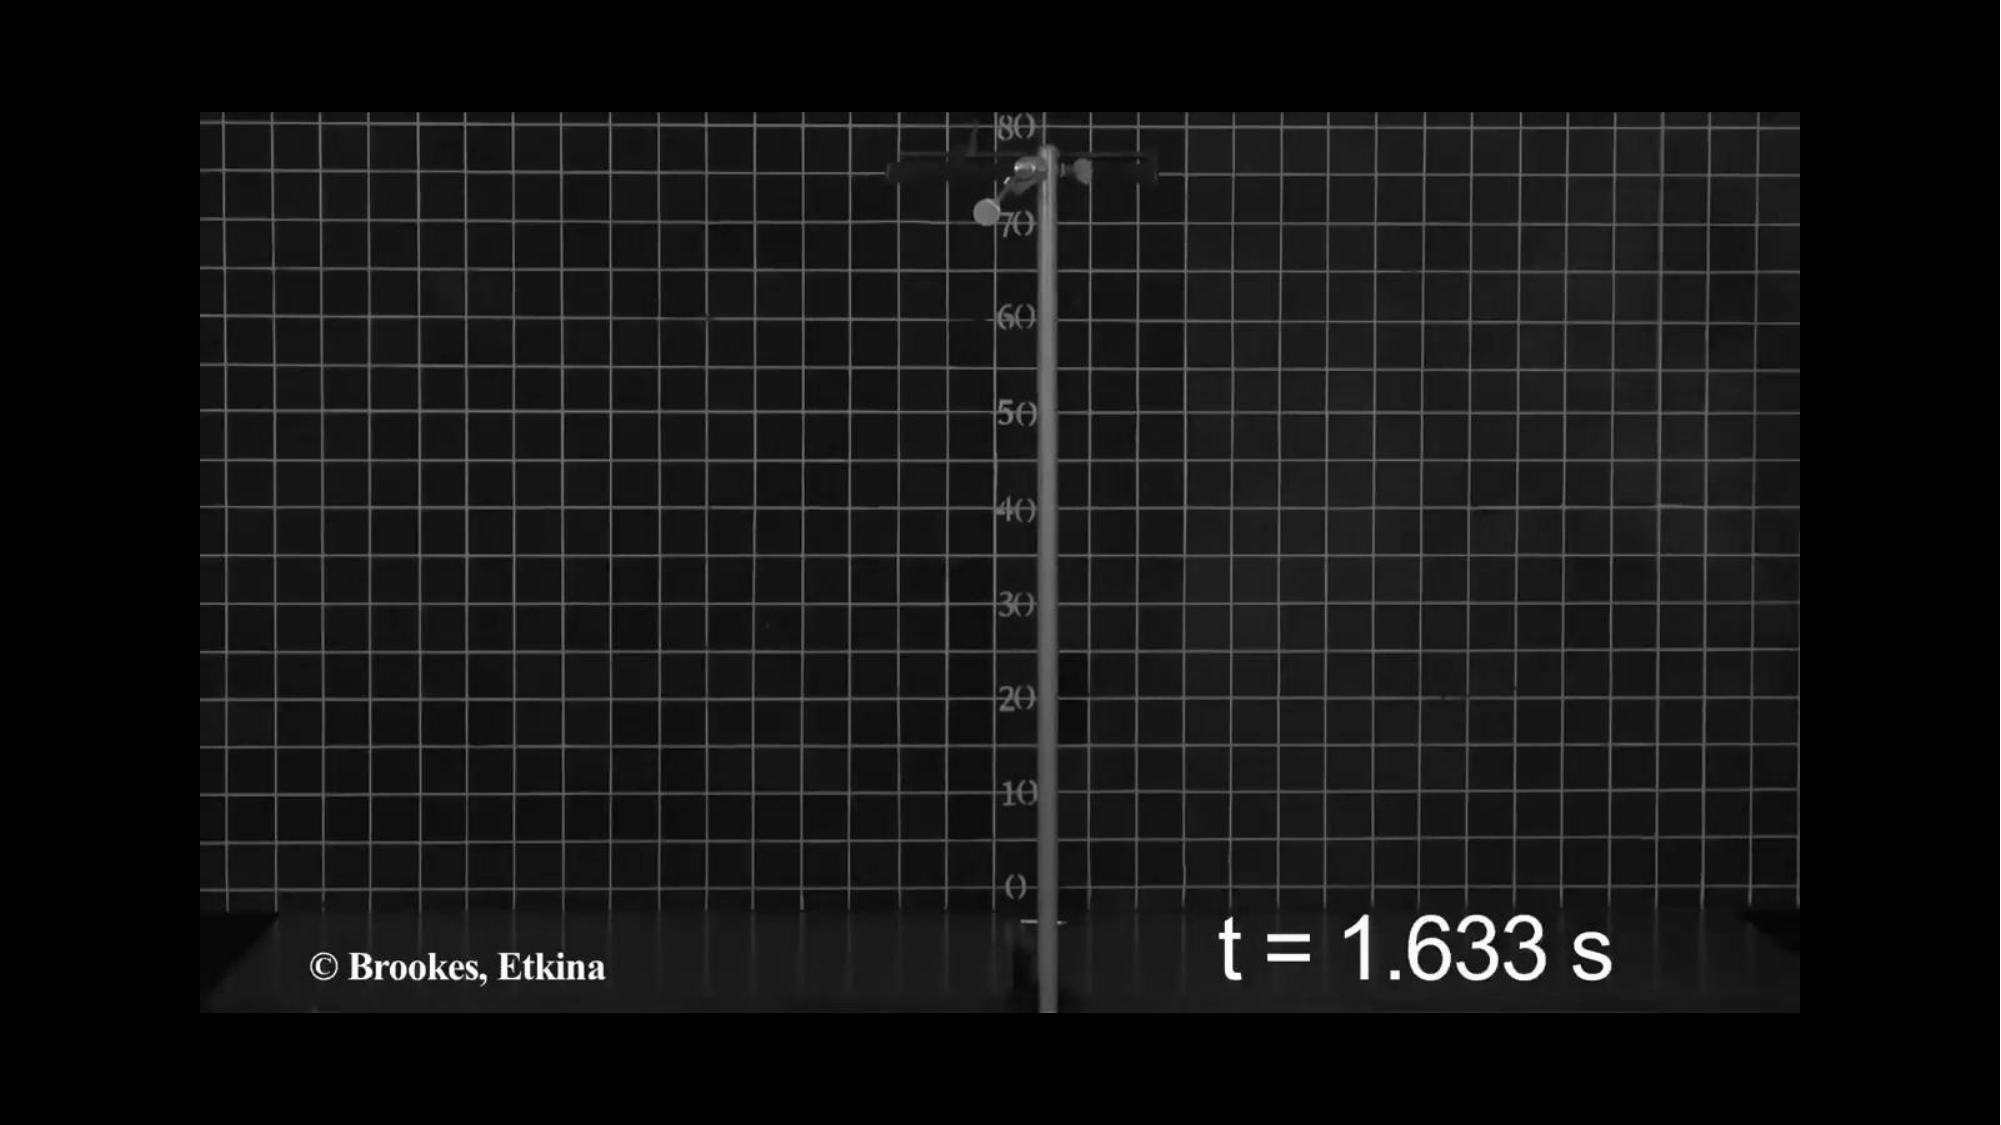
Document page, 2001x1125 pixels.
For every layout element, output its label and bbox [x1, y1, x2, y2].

picture [199, 112, 1800, 1013]
